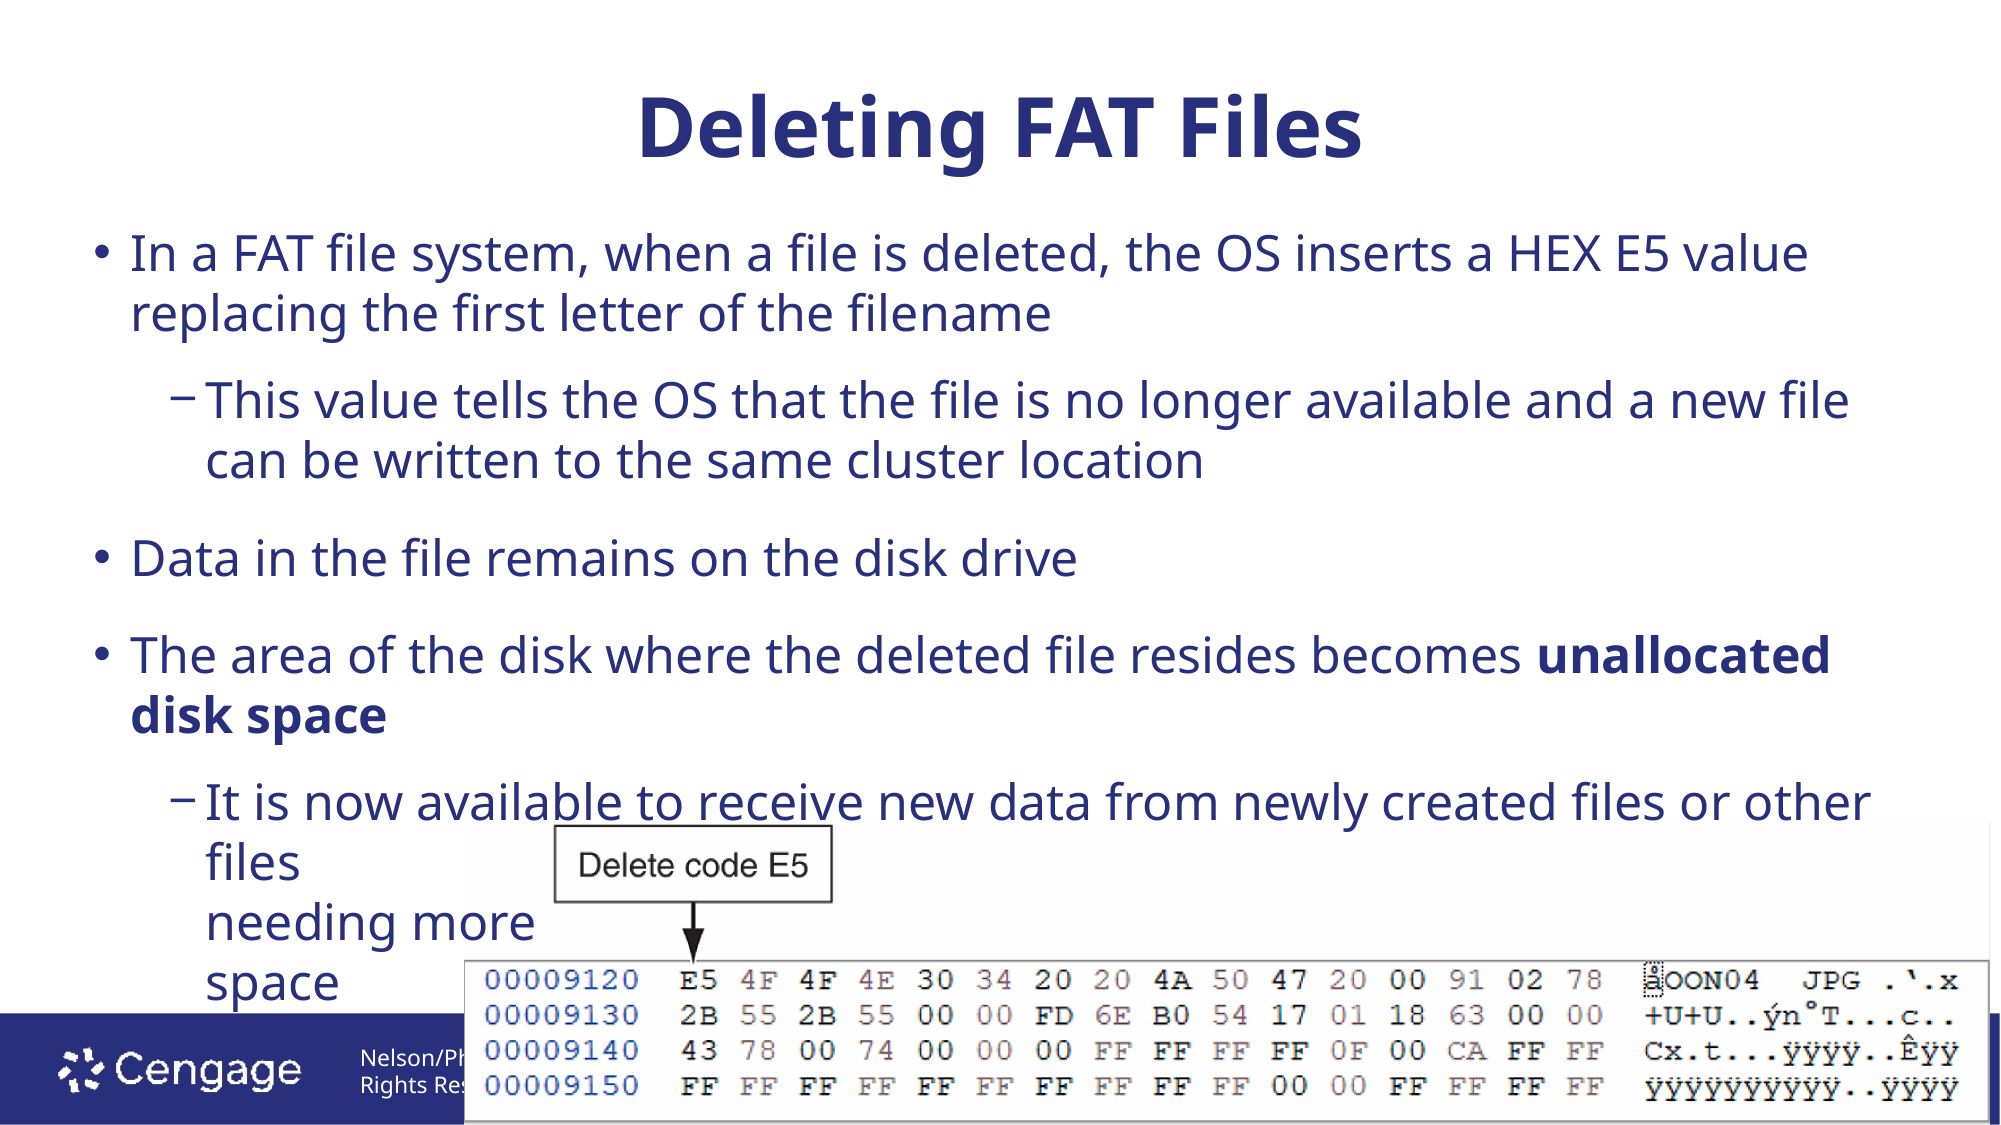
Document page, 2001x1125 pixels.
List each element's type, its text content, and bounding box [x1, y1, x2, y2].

list In a FAT file system, when a file is deleted, the OS inserts a HEX E5 value replacing the first letter of the filename This value tells the OS that the file is no longer available and a new file can be written to the same cluster location Data in the file remains on the disk drive The area of the disk where the deleted file resides becomes unallocated disk space It is now available to receive new data from newly created files or other files needing more space [78, 213, 1923, 1013]
picture [30, 1020, 329, 1121]
title Deleting FAT Files [78, 77, 1923, 213]
picture [464, 822, 1990, 1125]
